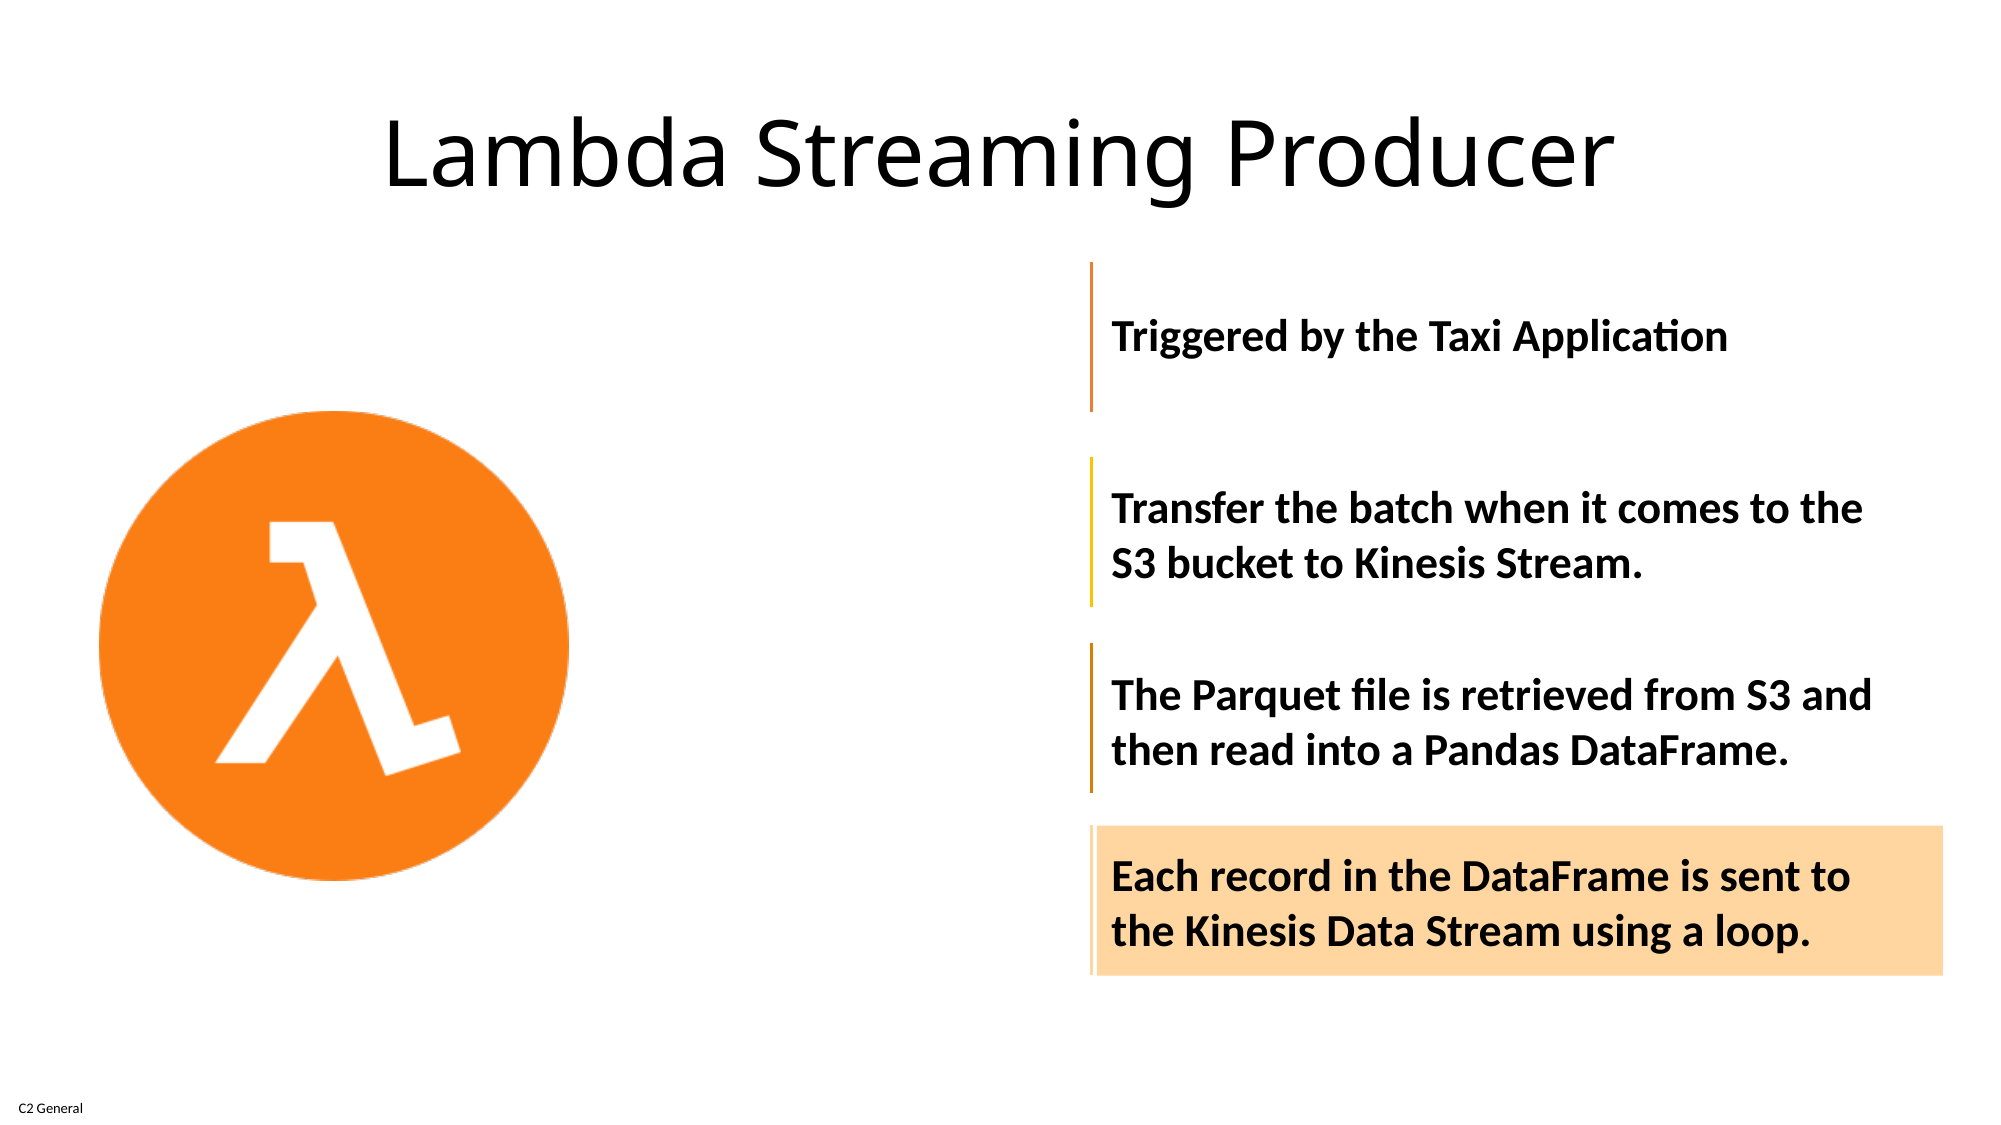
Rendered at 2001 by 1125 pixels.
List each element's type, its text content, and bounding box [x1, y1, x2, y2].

text_box Each record in the DataFrame is sent to the Kinesis Data Stream using a loop. [1092, 844, 1900, 956]
text_box Triggered by the Taxi Application [1093, 277, 1962, 389]
text_box The Parquet file is retrieved from S3 and then read into a Pandas DataFrame. [1092, 663, 1943, 775]
text_box [1096, 825, 1944, 977]
picture [99, 411, 569, 881]
text_box Transfer the batch when it comes to the S3 bucket to Kinesis Stream. [1092, 476, 1900, 588]
title Lambda Streaming Producer [99, 87, 1900, 213]
